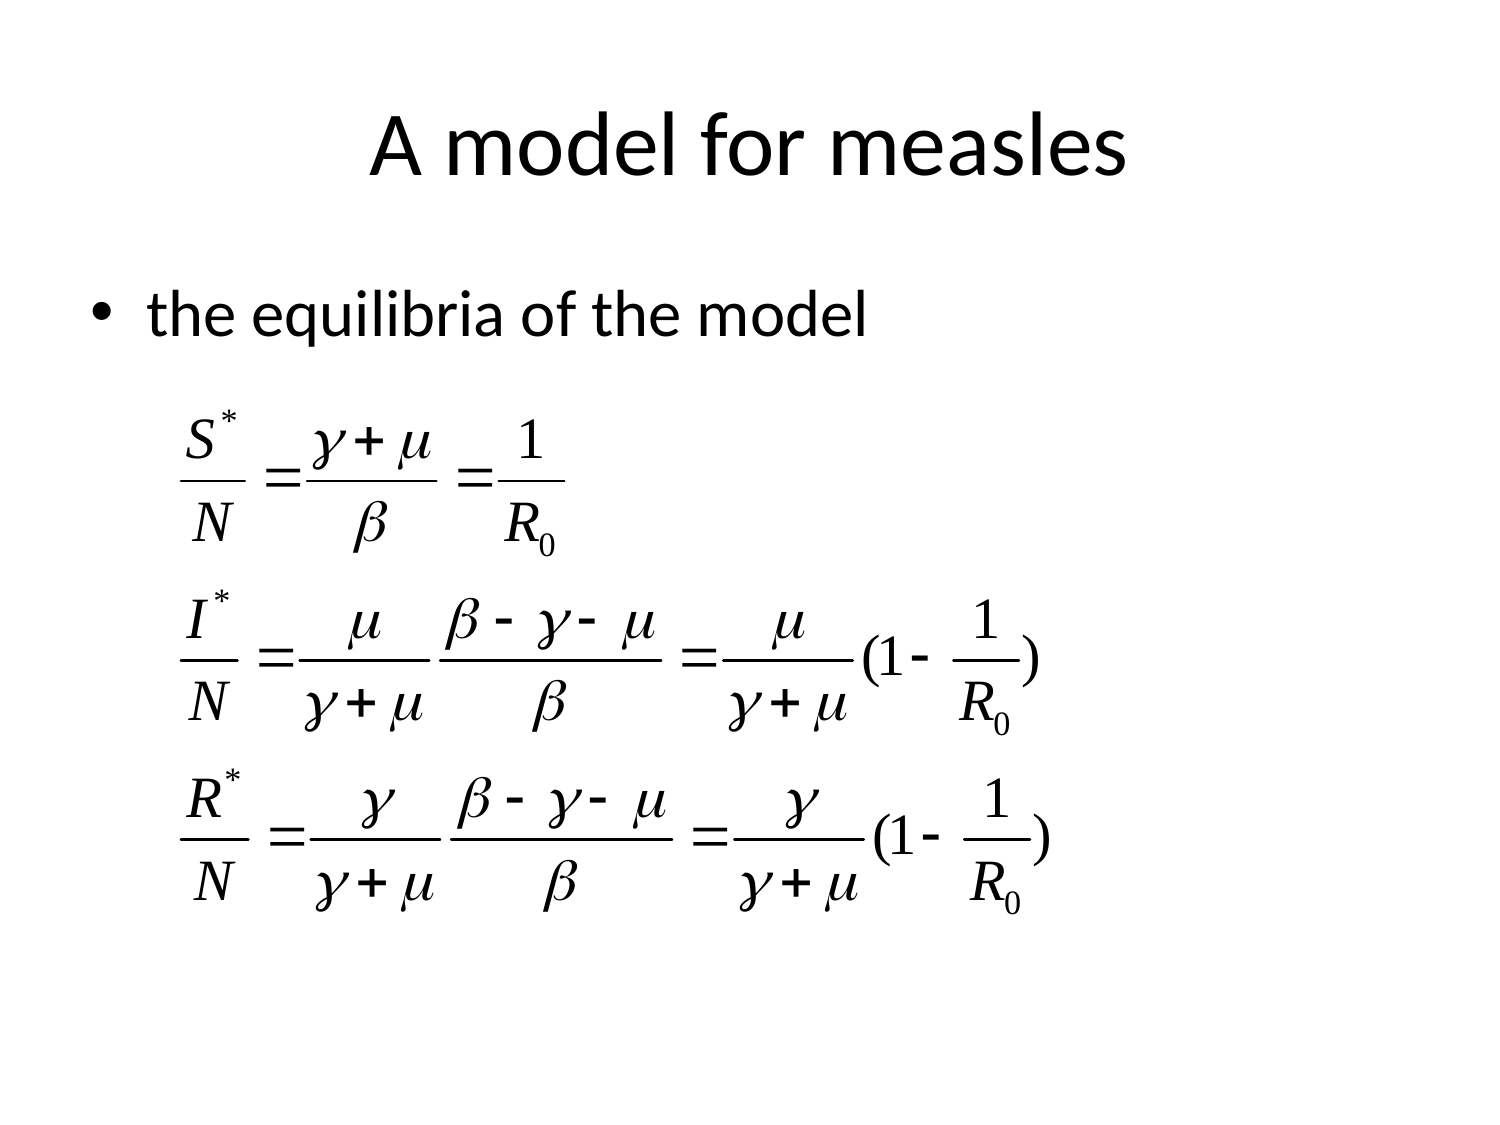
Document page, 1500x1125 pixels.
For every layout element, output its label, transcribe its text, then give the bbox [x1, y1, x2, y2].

title A model for measles [75, 45, 1425, 233]
list the equilibria of the model [75, 262, 1425, 1005]
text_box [170, 391, 1064, 929]
